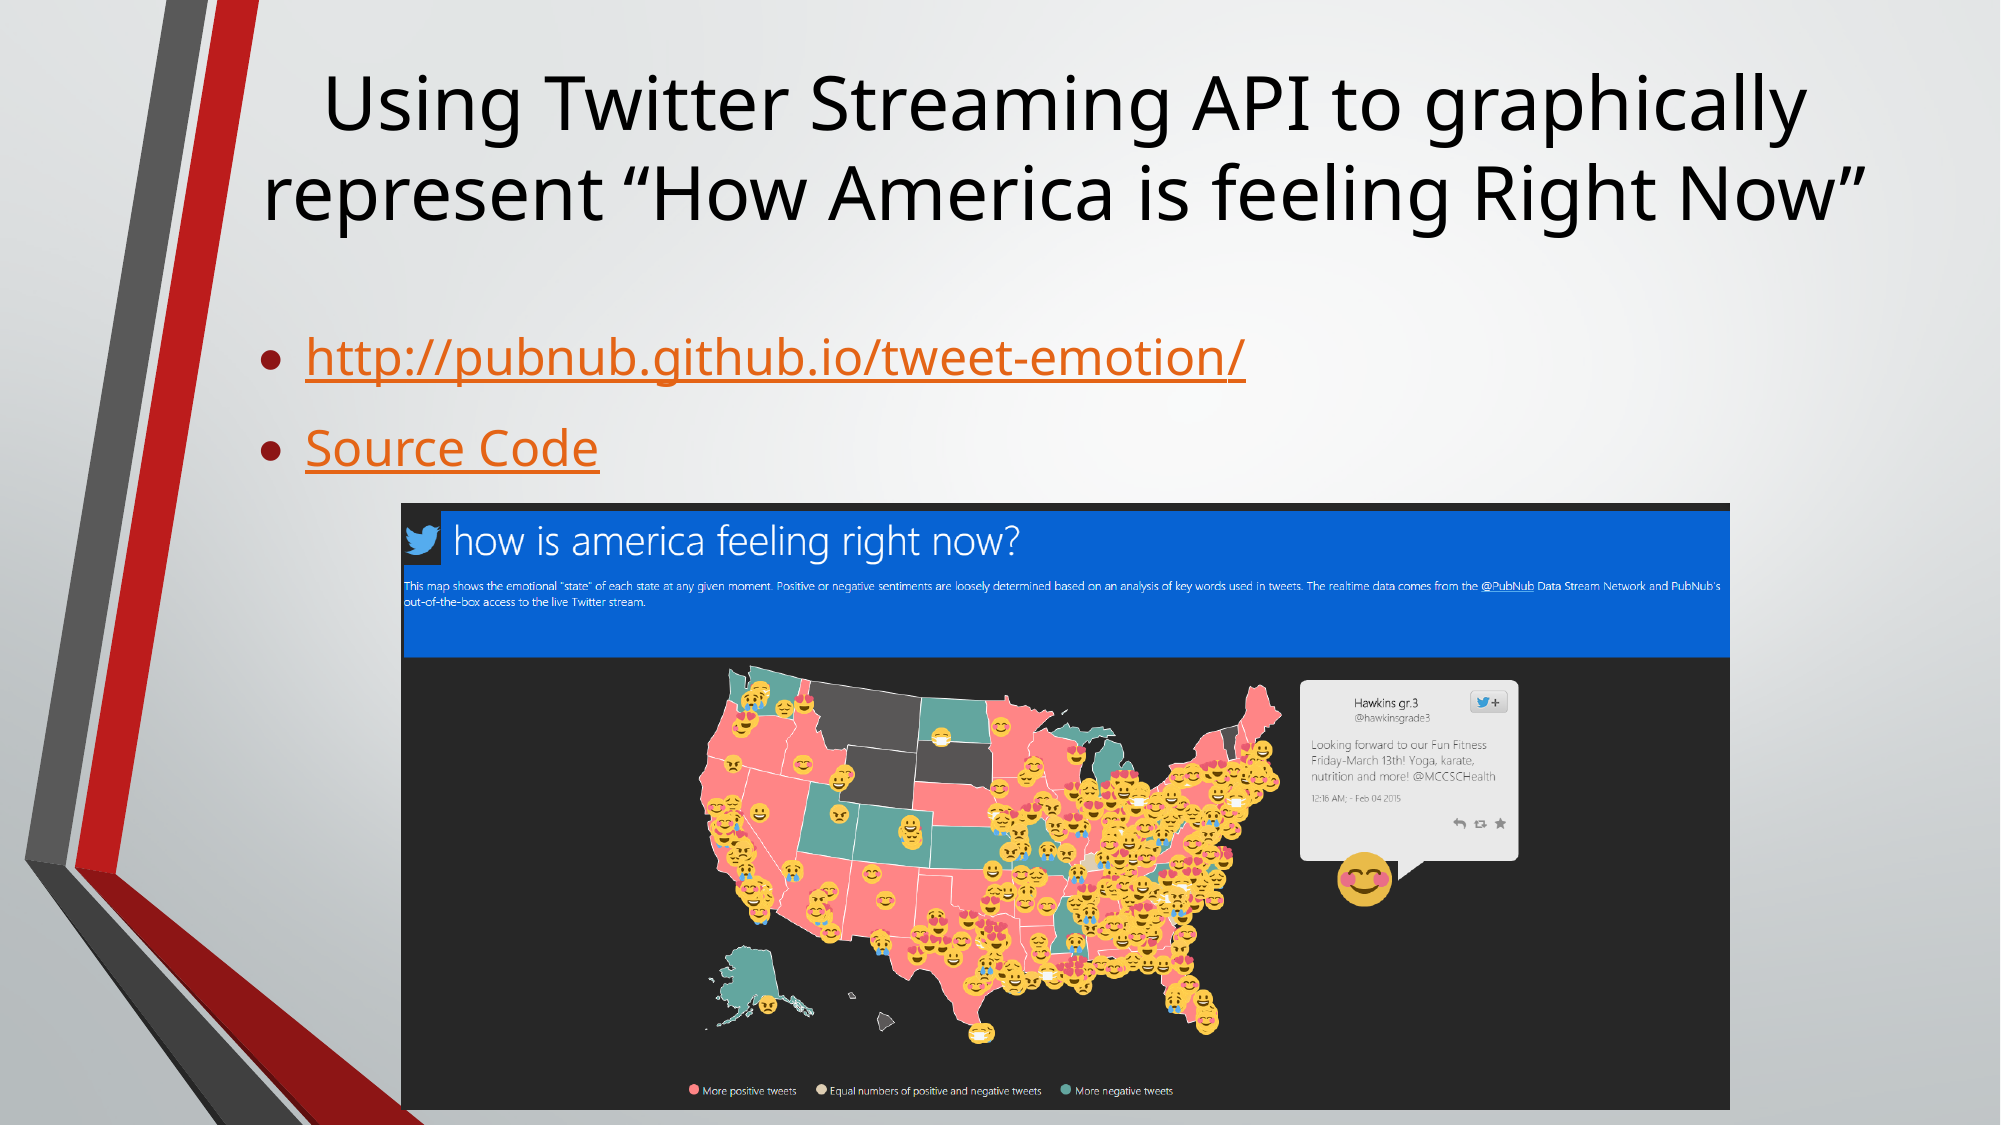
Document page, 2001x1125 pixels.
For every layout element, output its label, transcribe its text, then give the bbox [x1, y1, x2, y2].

list http://pubnub.github.io/tweet-emotion/ Source Code [243, 437, 1887, 950]
title Using Twitter Streaming API to graphically represent “How America is feeling Right Now” [243, 1, 1887, 290]
picture [400, 503, 1730, 1111]
